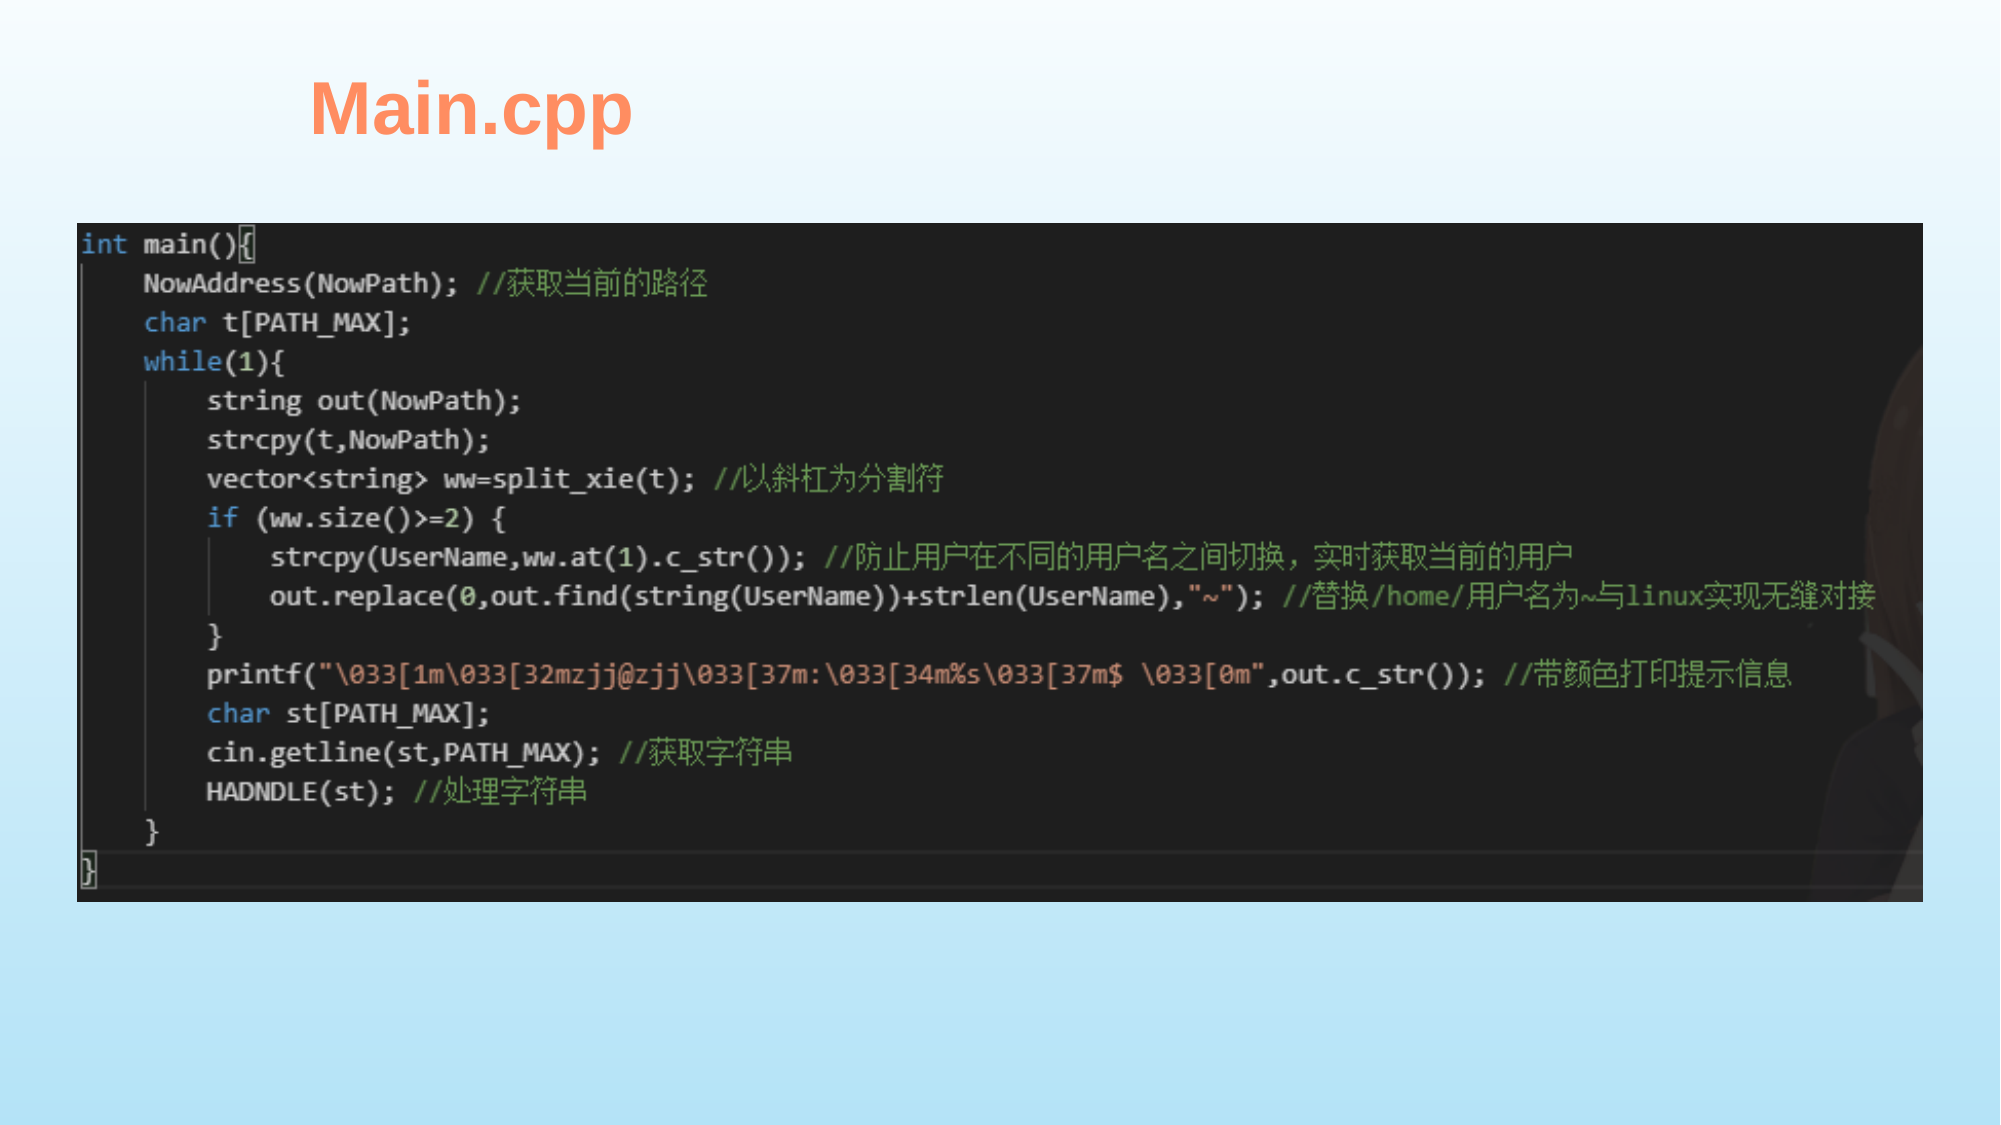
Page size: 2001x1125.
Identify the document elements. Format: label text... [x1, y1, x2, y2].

picture [76, 223, 1923, 902]
text_box Main.cpp [294, 52, 650, 157]
